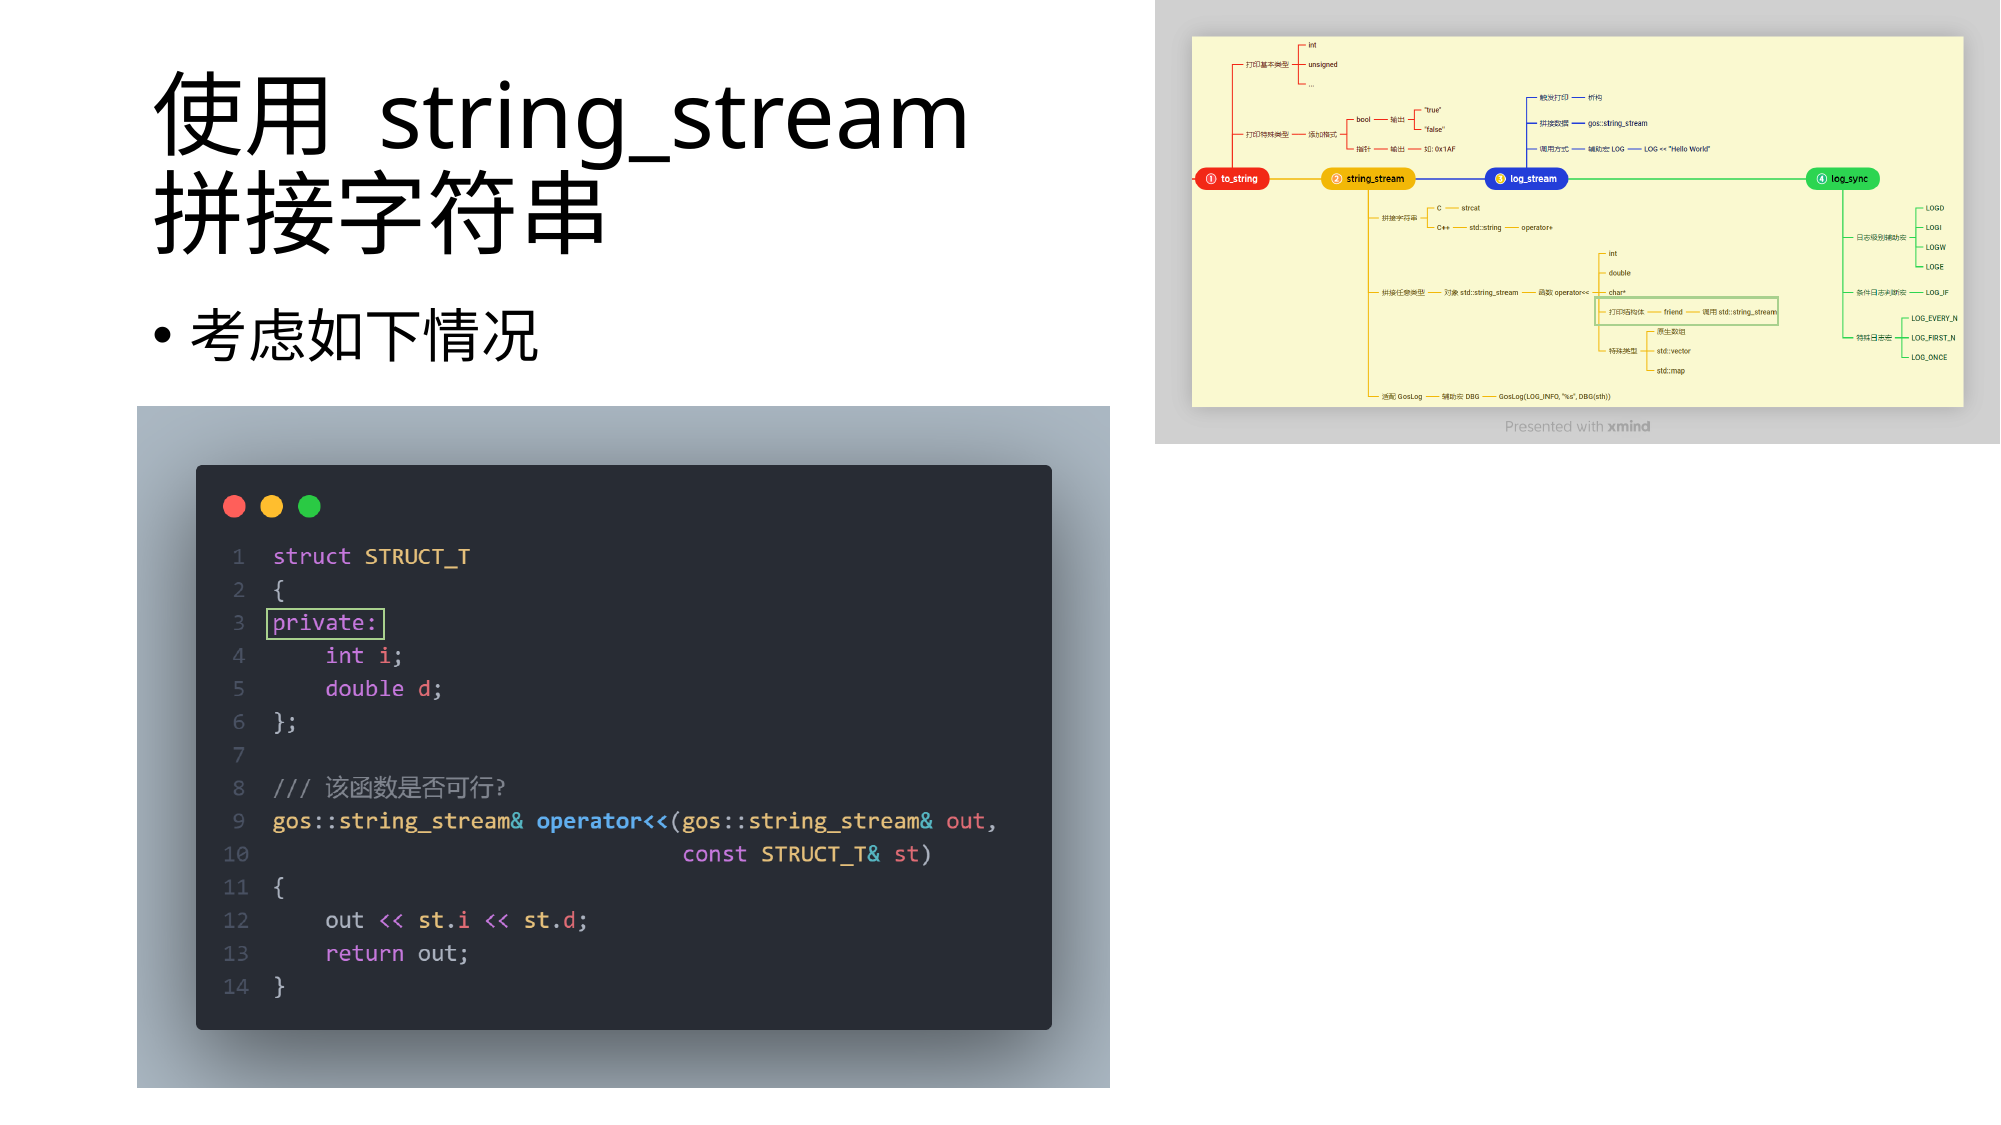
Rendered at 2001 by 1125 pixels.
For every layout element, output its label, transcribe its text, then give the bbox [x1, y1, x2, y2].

picture [137, 406, 1110, 1088]
picture [1155, 0, 2000, 444]
title 使用 string_stream 拼接字符串 [137, 59, 1155, 278]
list 考虑如下情况 [137, 299, 1863, 1014]
